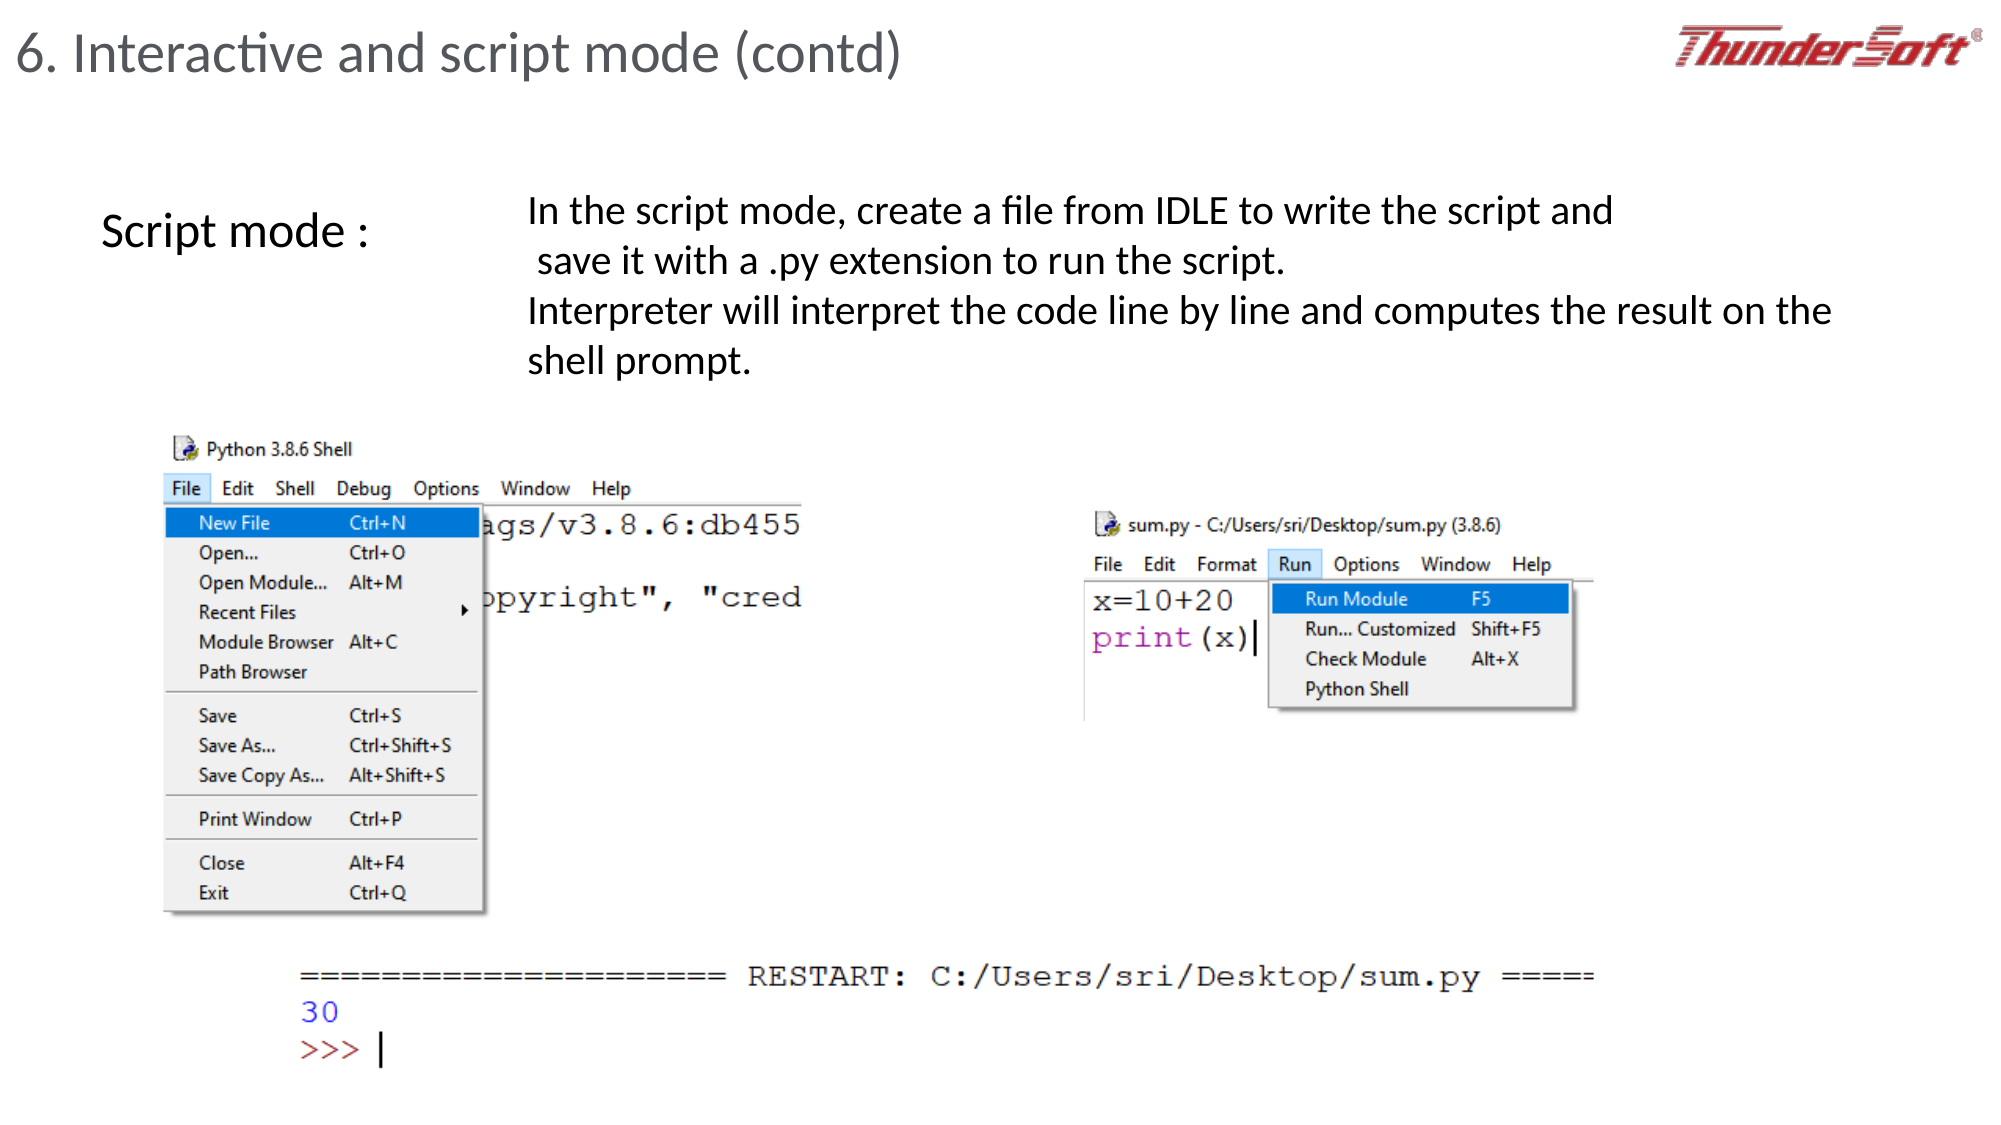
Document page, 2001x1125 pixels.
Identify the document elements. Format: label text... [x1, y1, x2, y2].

picture [1670, 13, 2000, 86]
text_box Script mode : [86, 190, 386, 266]
text_box In the script mode, create a file from IDLE to write the script and save it with a .py extension to run the script. Interpreter will interpret the code line by line and computes the result on the shell prompt. [512, 175, 1858, 390]
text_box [163, 428, 802, 942]
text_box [298, 959, 1594, 1073]
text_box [1083, 505, 1594, 721]
text_box 6. Interactive and script mode (contd) [0, 7, 919, 92]
